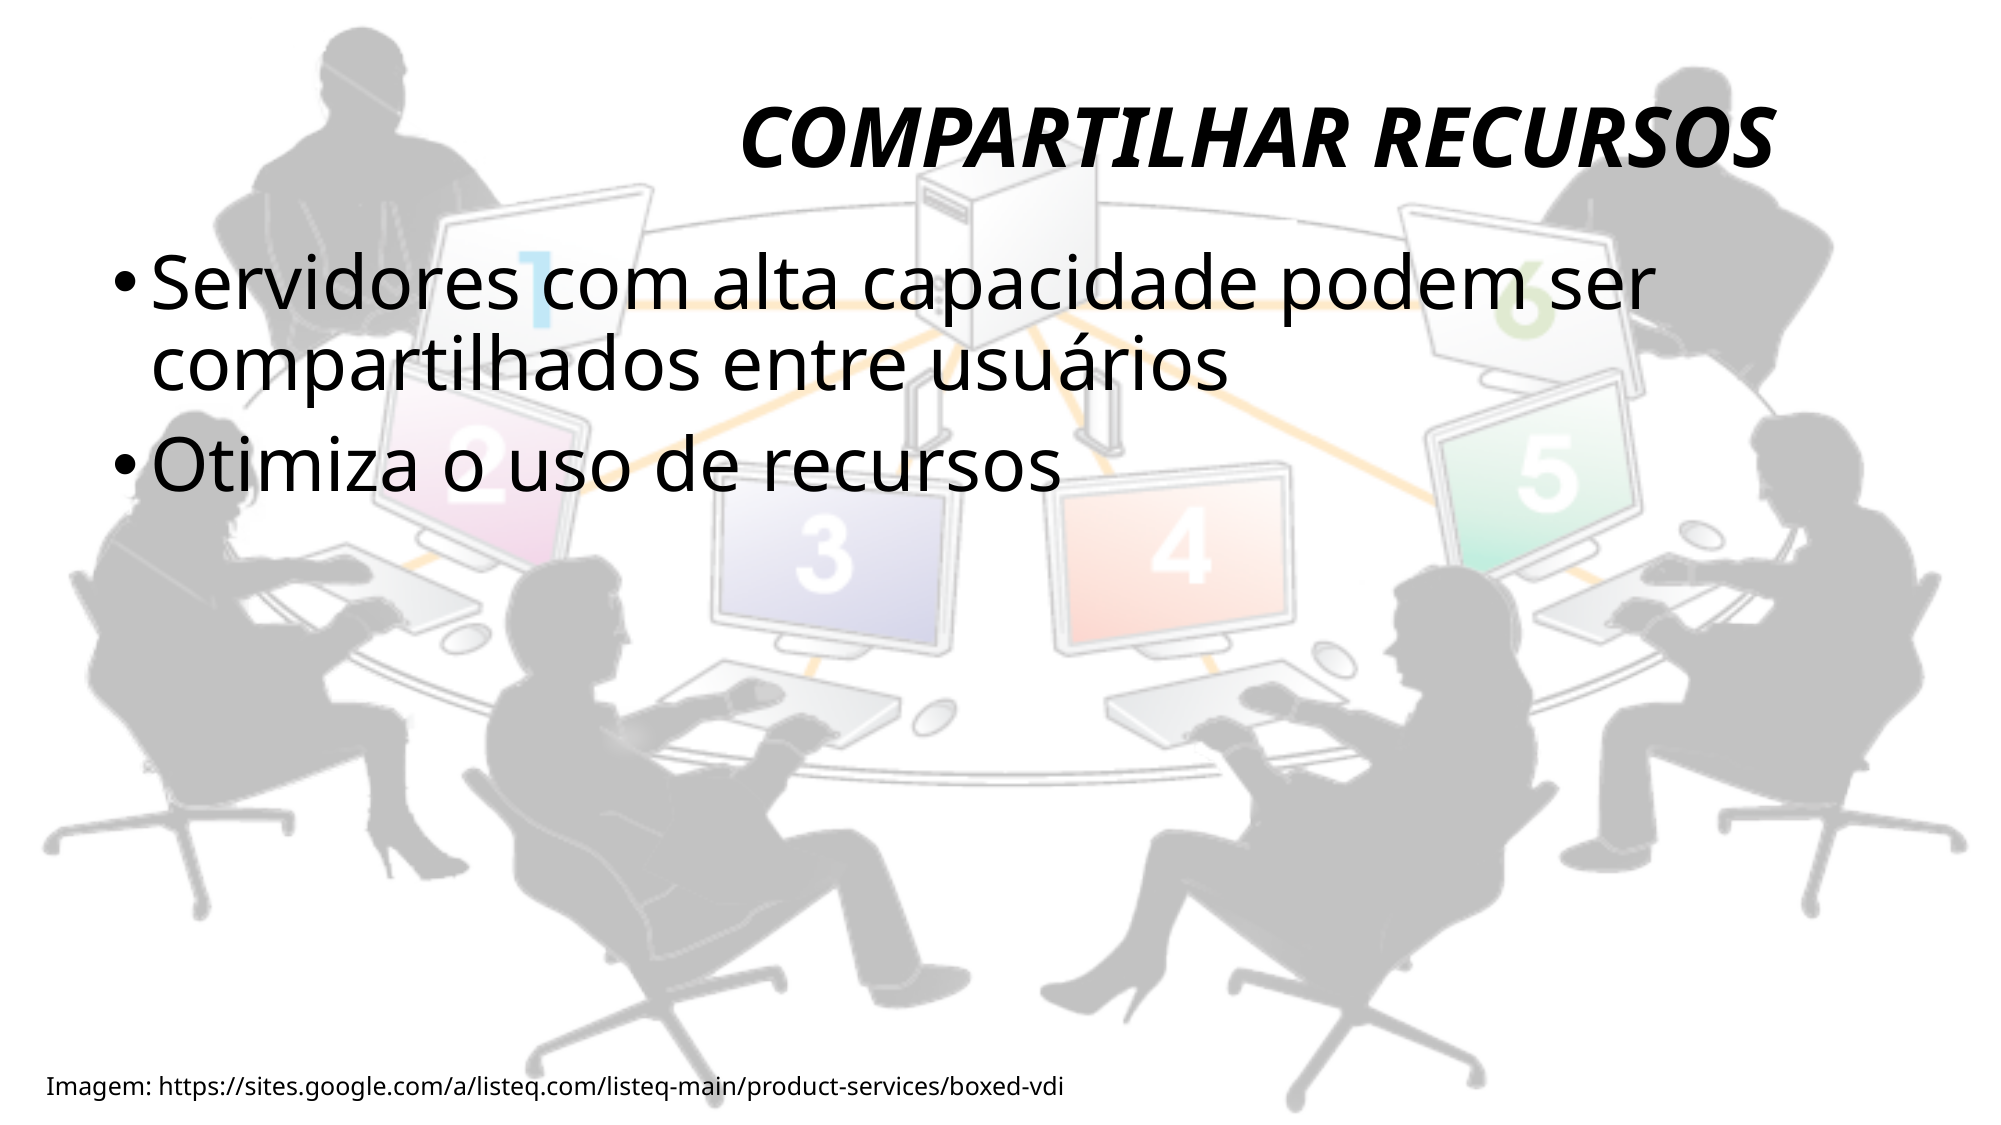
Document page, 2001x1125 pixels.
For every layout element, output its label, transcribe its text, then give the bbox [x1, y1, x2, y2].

list Servidores com alta capacidade podem ser compartilhados entre usuários Otimiza o uso de recursos [97, 236, 1888, 857]
slide_number 28 [1437, 62, 1888, 123]
title Compartilhar recursos [323, 16, 1888, 236]
text_box Imagem: https://sites.google.com/a/listeq.com/listeq-main/product-services/boxed-vdi [31, 1063, 1082, 1108]
